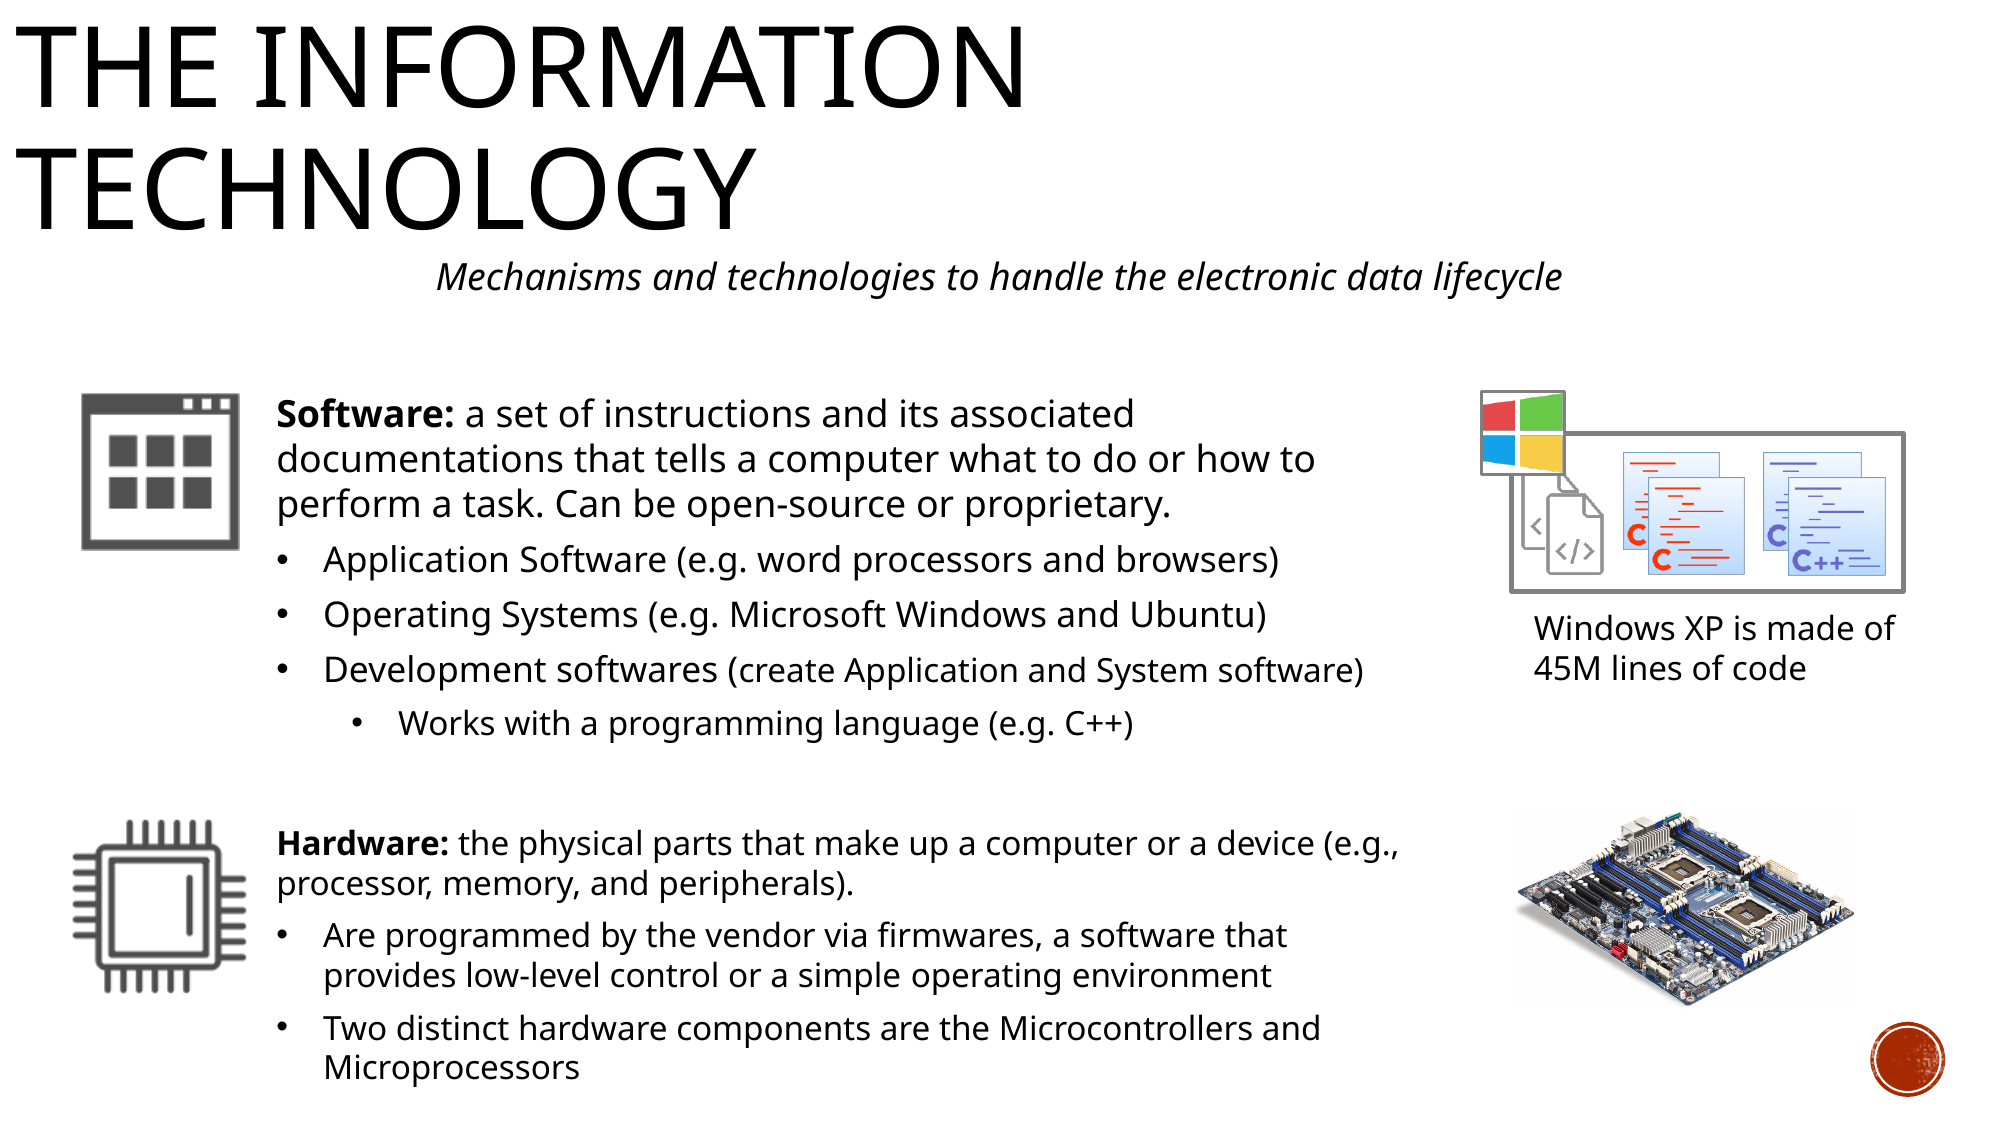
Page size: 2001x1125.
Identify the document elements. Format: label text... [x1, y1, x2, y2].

picture [1511, 812, 1854, 1009]
picture [1763, 452, 1886, 576]
picture [59, 806, 261, 1009]
text_box Mechanisms and technologies to handle the electronic data lifecycle [0, 245, 2000, 305]
picture [81, 393, 240, 551]
picture [1483, 393, 1605, 575]
text_box Windows XP is made of 45M lines of code [1519, 599, 1920, 695]
text_box [1510, 432, 1904, 592]
picture [1623, 452, 1745, 575]
title The Information Technology [0, 0, 1650, 245]
text_box Software: a set of instructions and its associated documentations that tells a computer what to do or how to perform a task. Can be open-source or proprietary. Application Software (e.g. word processors and browsers) Operating Systems (e.g. Microsoft Windows and Ubuntu) Development softwares (create Application and System software) Works with a programming language (e.g. C++) Hardware: the physical parts that make up a computer or a device (e.g., processor, memory, and peripherals). Are programmed by the vendor via firmwares, a software that provides low-level control or a simple operating environment Two distinct hardware components are the Microcontrollers and Microprocessors [261, 382, 1436, 1094]
